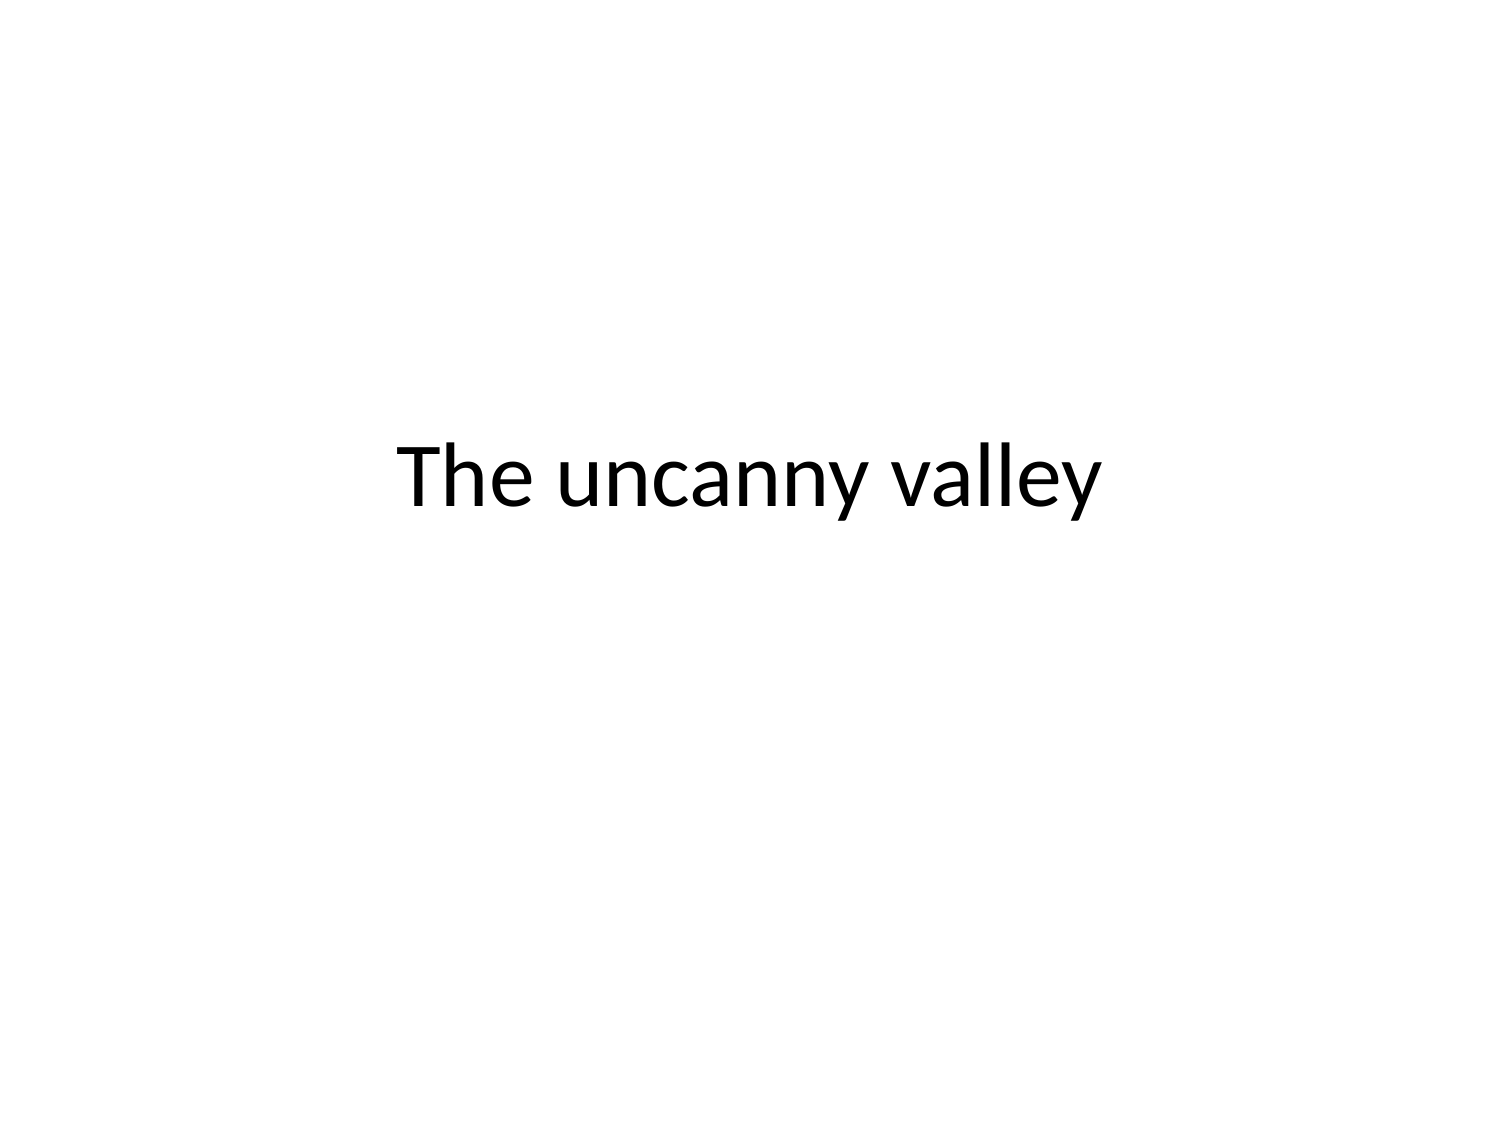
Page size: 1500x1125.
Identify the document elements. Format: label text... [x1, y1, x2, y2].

title The uncanny valley [112, 349, 1388, 591]
